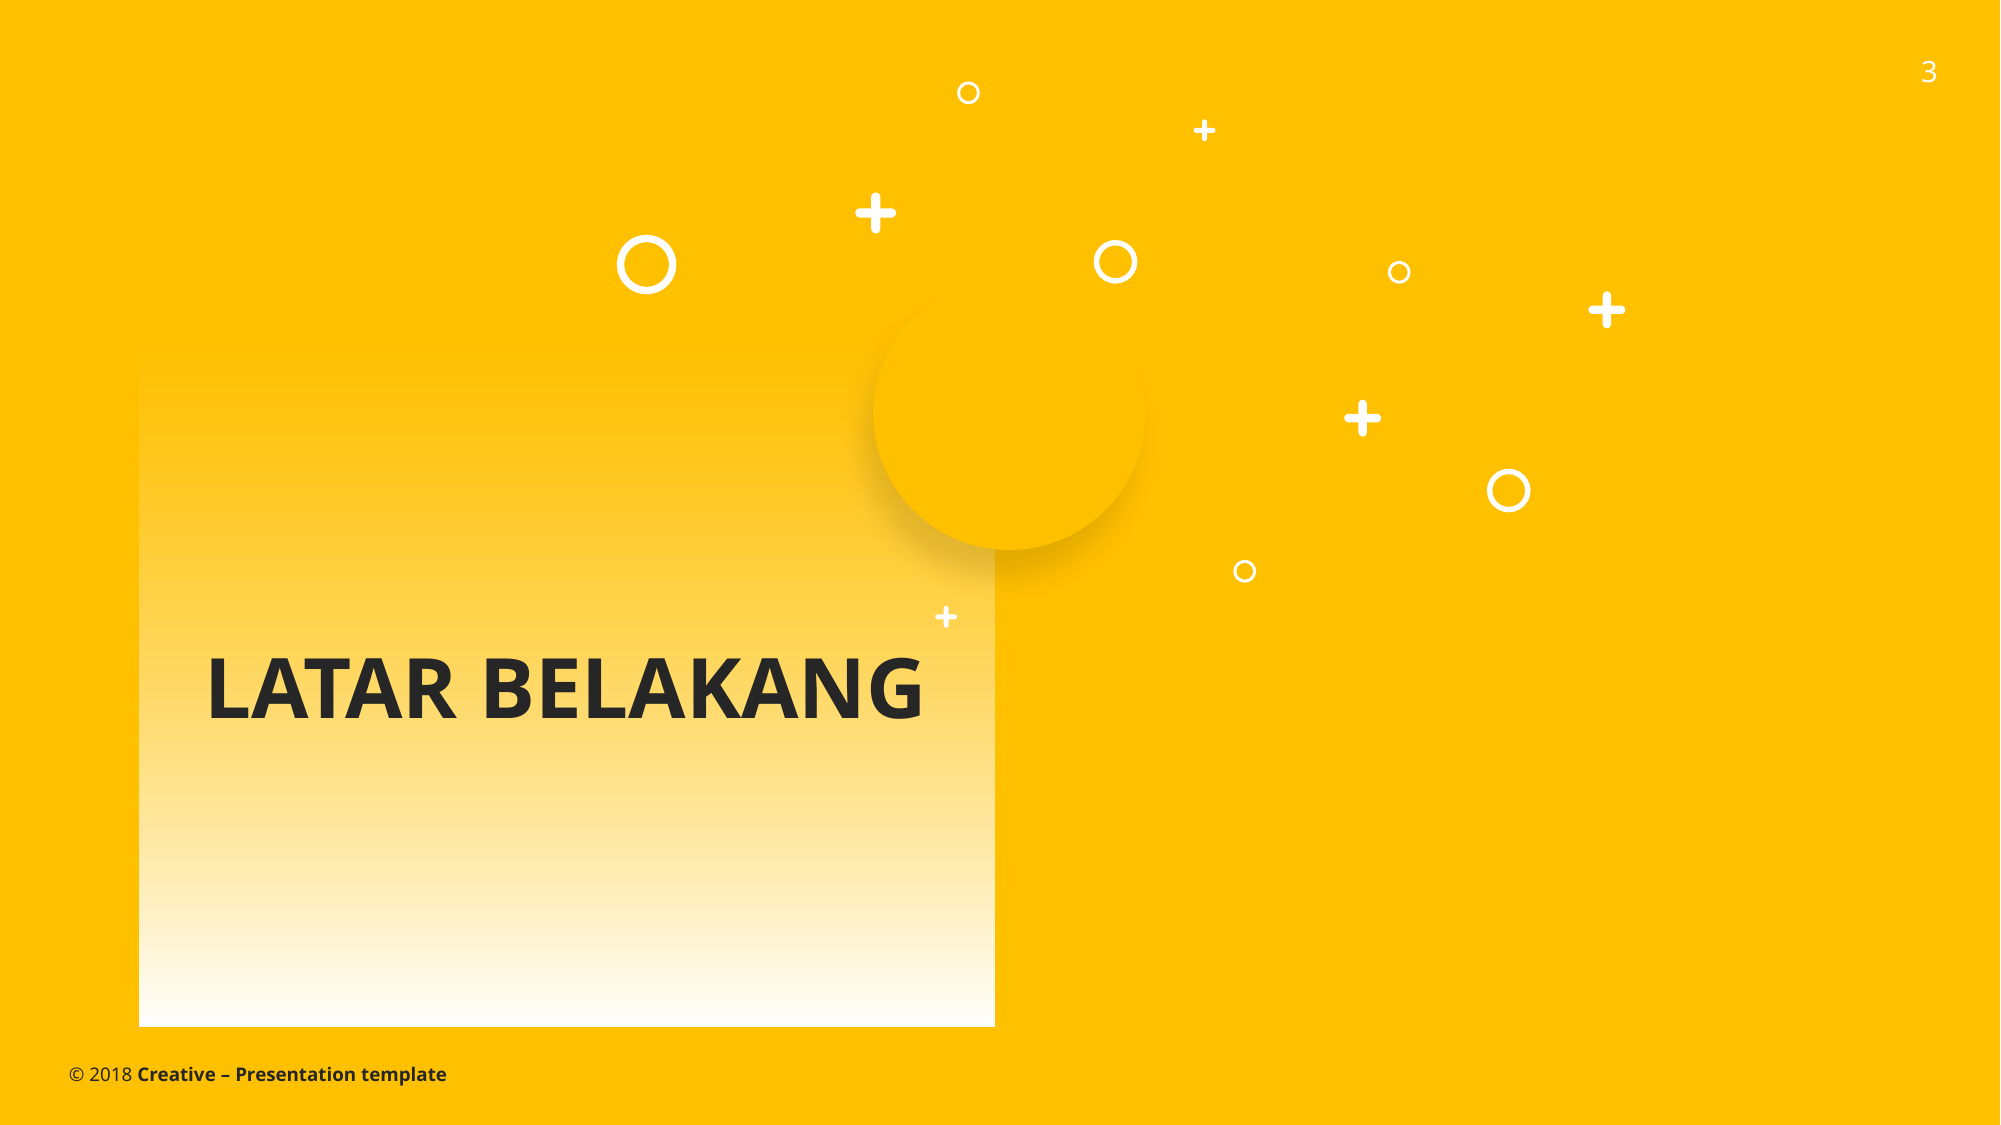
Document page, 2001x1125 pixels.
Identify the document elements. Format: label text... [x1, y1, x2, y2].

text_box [616, 81, 1626, 628]
text_box LATAR BELAKANG [105, 627, 1027, 743]
text_box [139, 743, 996, 1028]
text_box [139, 0, 996, 627]
